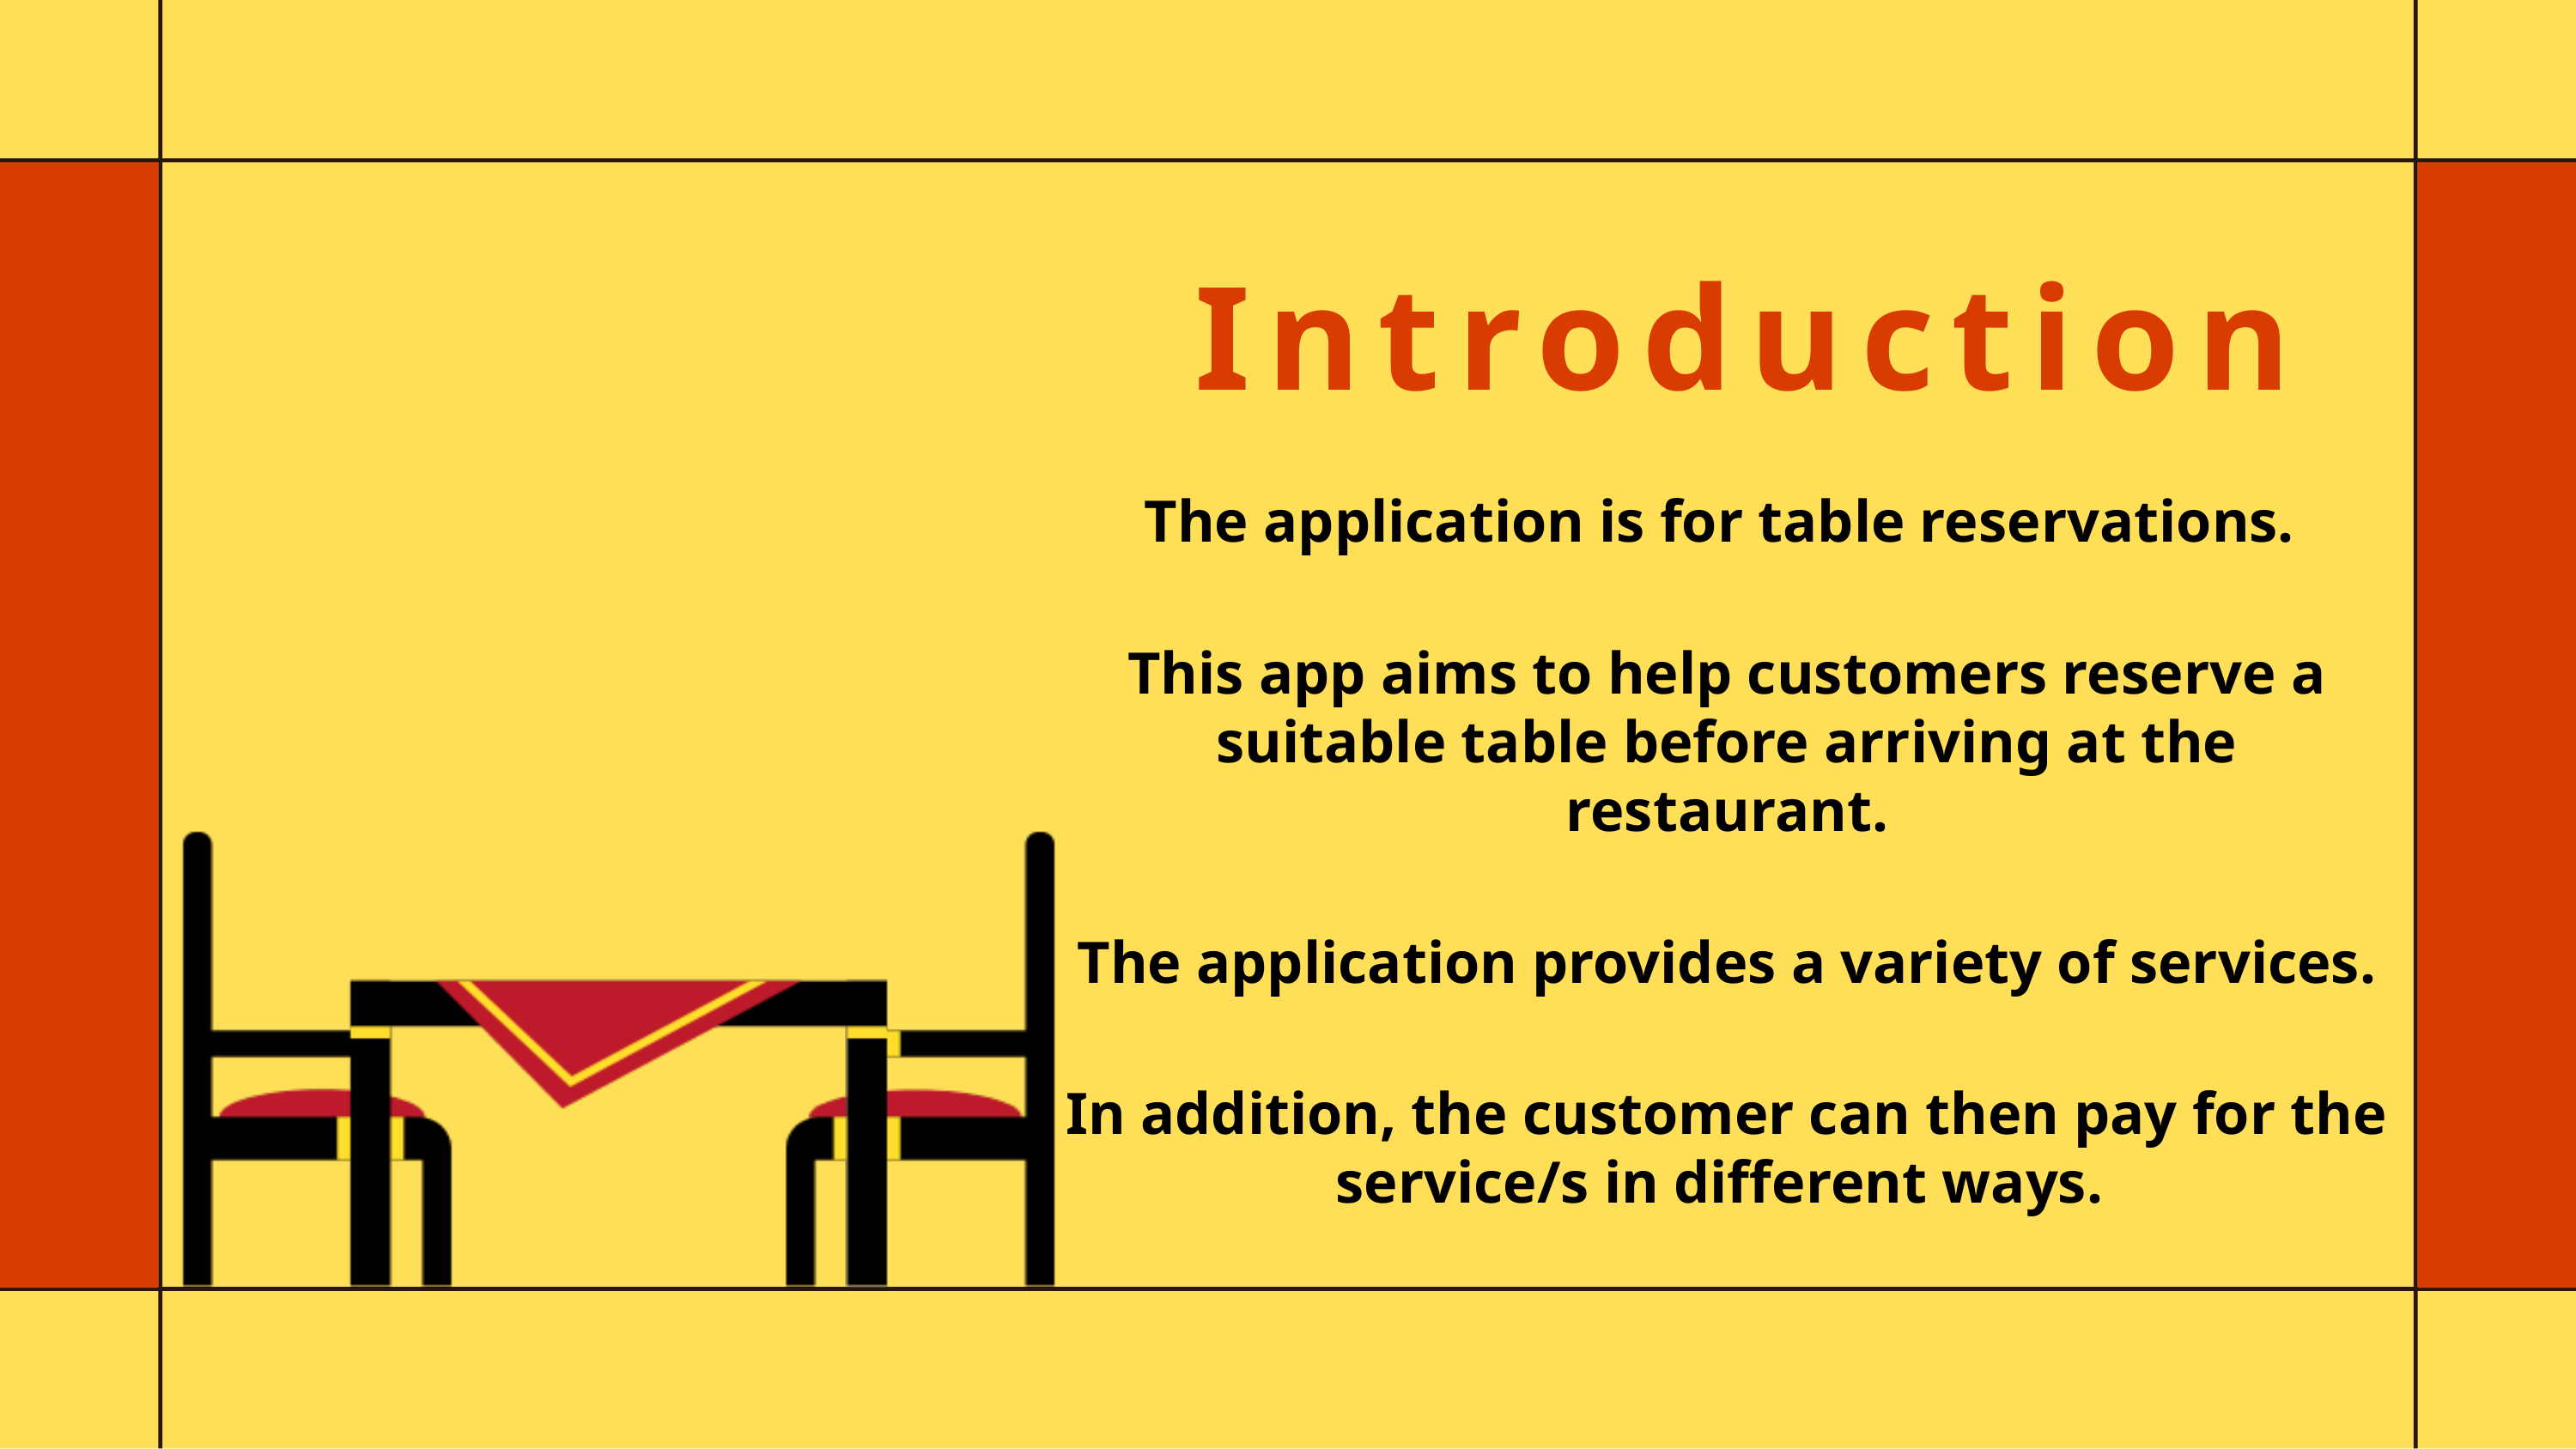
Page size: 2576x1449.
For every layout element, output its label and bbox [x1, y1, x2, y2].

text_box [0, 0, 2576, 1449]
picture [46, 815, 1194, 1288]
